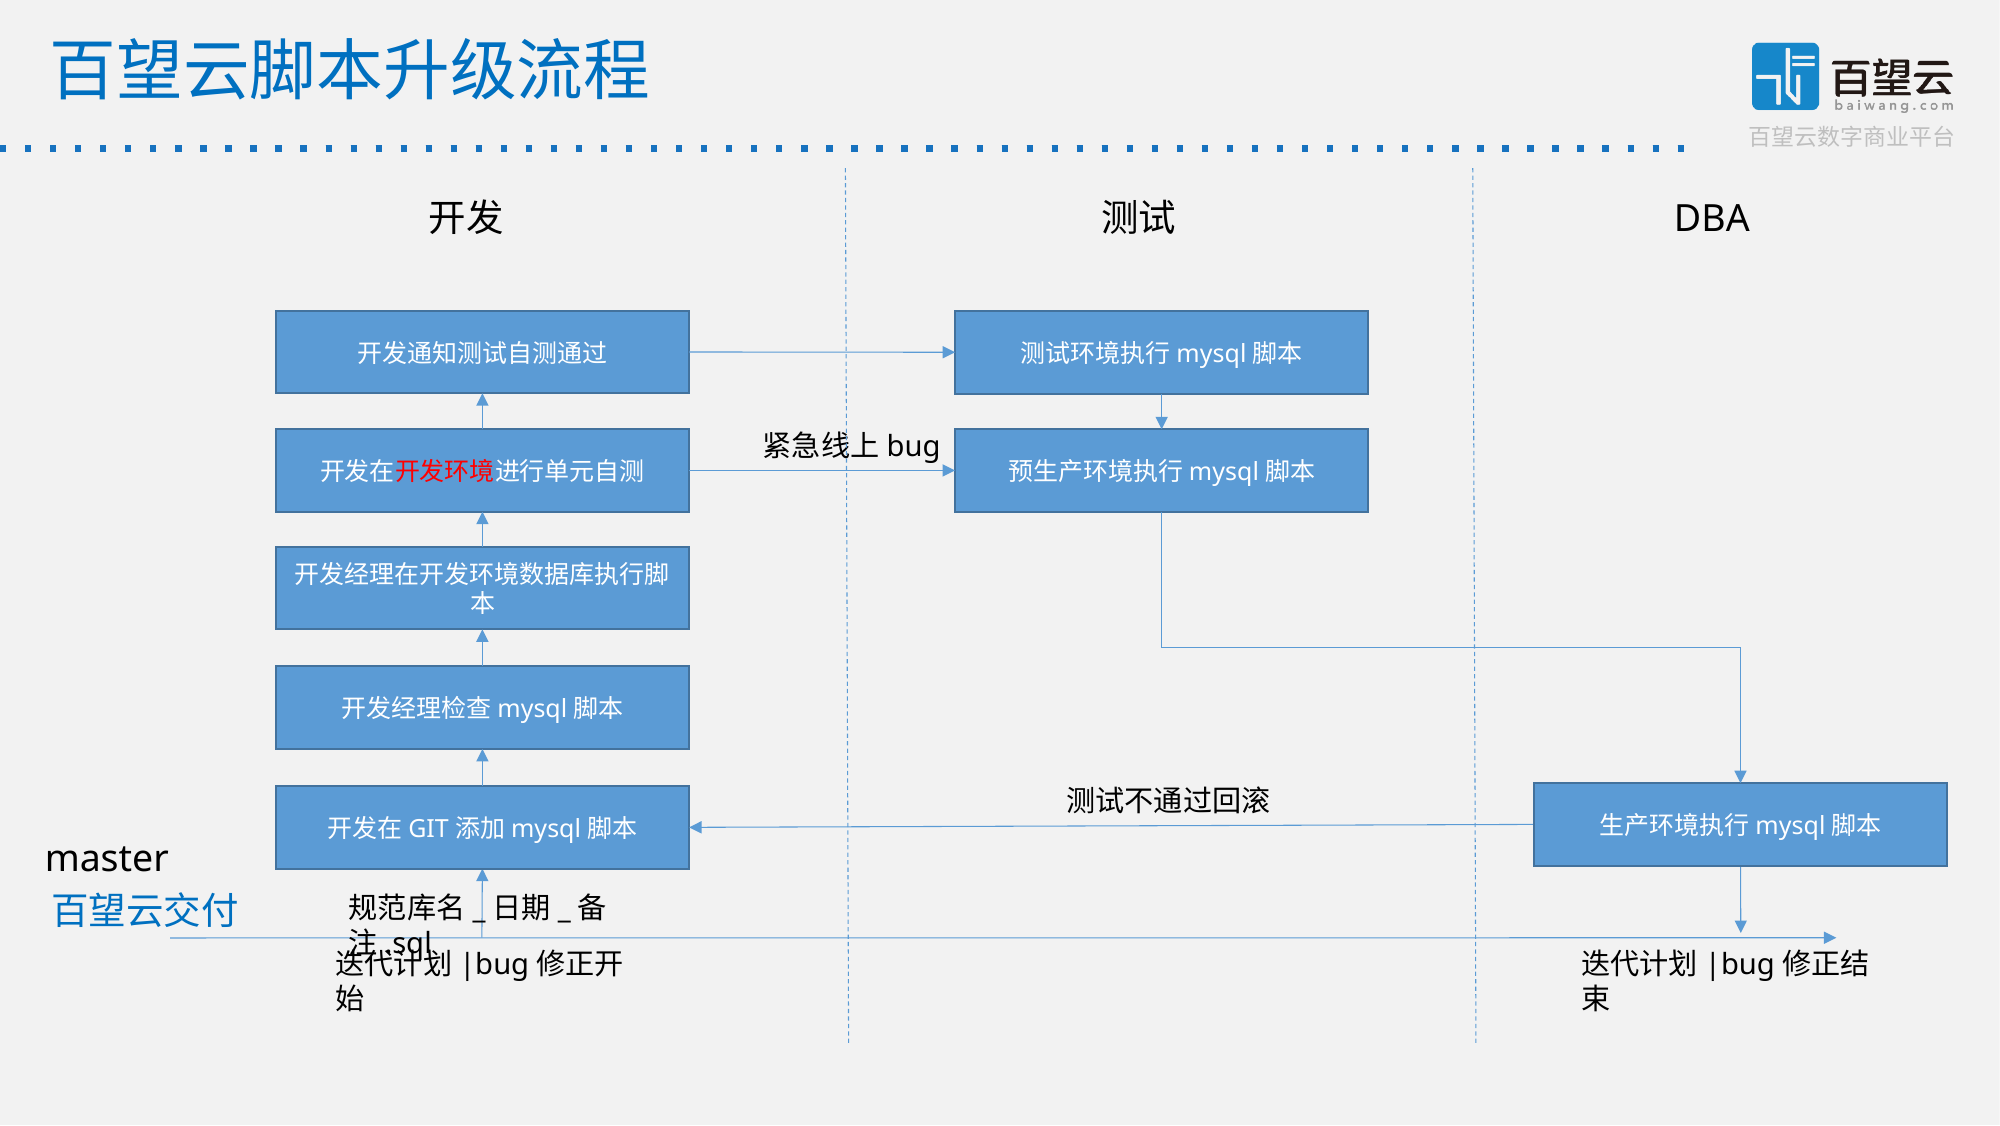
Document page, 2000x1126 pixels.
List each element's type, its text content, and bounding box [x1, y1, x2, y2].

text_box 百望云脚本升级流程 [34, 0, 930, 140]
text_box 规范库名_日期_备注.sql [483, 882, 680, 937]
picture [1746, 41, 1958, 114]
text_box 开发经理检查mysql脚本 [275, 665, 690, 750]
text_box 紧急线上bug [747, 419, 845, 470]
text_box 百望云交付 [36, 879, 296, 940]
text_box 测试 [1086, 186, 1192, 247]
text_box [1472, 168, 1476, 1046]
text_box 紧急线上bug [849, 419, 985, 470]
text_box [1315, 357, 1472, 937]
text_box 开发在开发环境进行单元自测 [275, 428, 690, 513]
text_box 迭代计划|bug修正开始 [320, 938, 643, 1023]
text_box DBA [1659, 186, 1765, 247]
text_box 预生产环境执行mysql脚本 [954, 428, 1315, 513]
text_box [689, 824, 845, 828]
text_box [1476, 357, 1587, 937]
text_box master [30, 826, 184, 887]
text_box 开发 [413, 186, 519, 247]
text_box 迭代计划|bug修正结束 [1566, 937, 1890, 1023]
text_box 测试不通过回滚 [1051, 775, 1296, 824]
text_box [845, 168, 849, 1046]
text_box 测试环境执行mysql脚本 [954, 310, 1369, 395]
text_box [849, 824, 1315, 828]
text_box 开发经理在开发环境数据库执行脚本 [275, 546, 690, 630]
text_box 生产环境执行mysql脚本 [1587, 782, 1948, 867]
text_box 开发通知测试自测通过 [275, 310, 690, 394]
text_box 开发在GIT添加mysql脚本 [275, 785, 690, 870]
text_box 规范库名_日期_备注.sql [333, 882, 481, 937]
text_box 规范库名_日期_备注.sql [333, 938, 680, 968]
